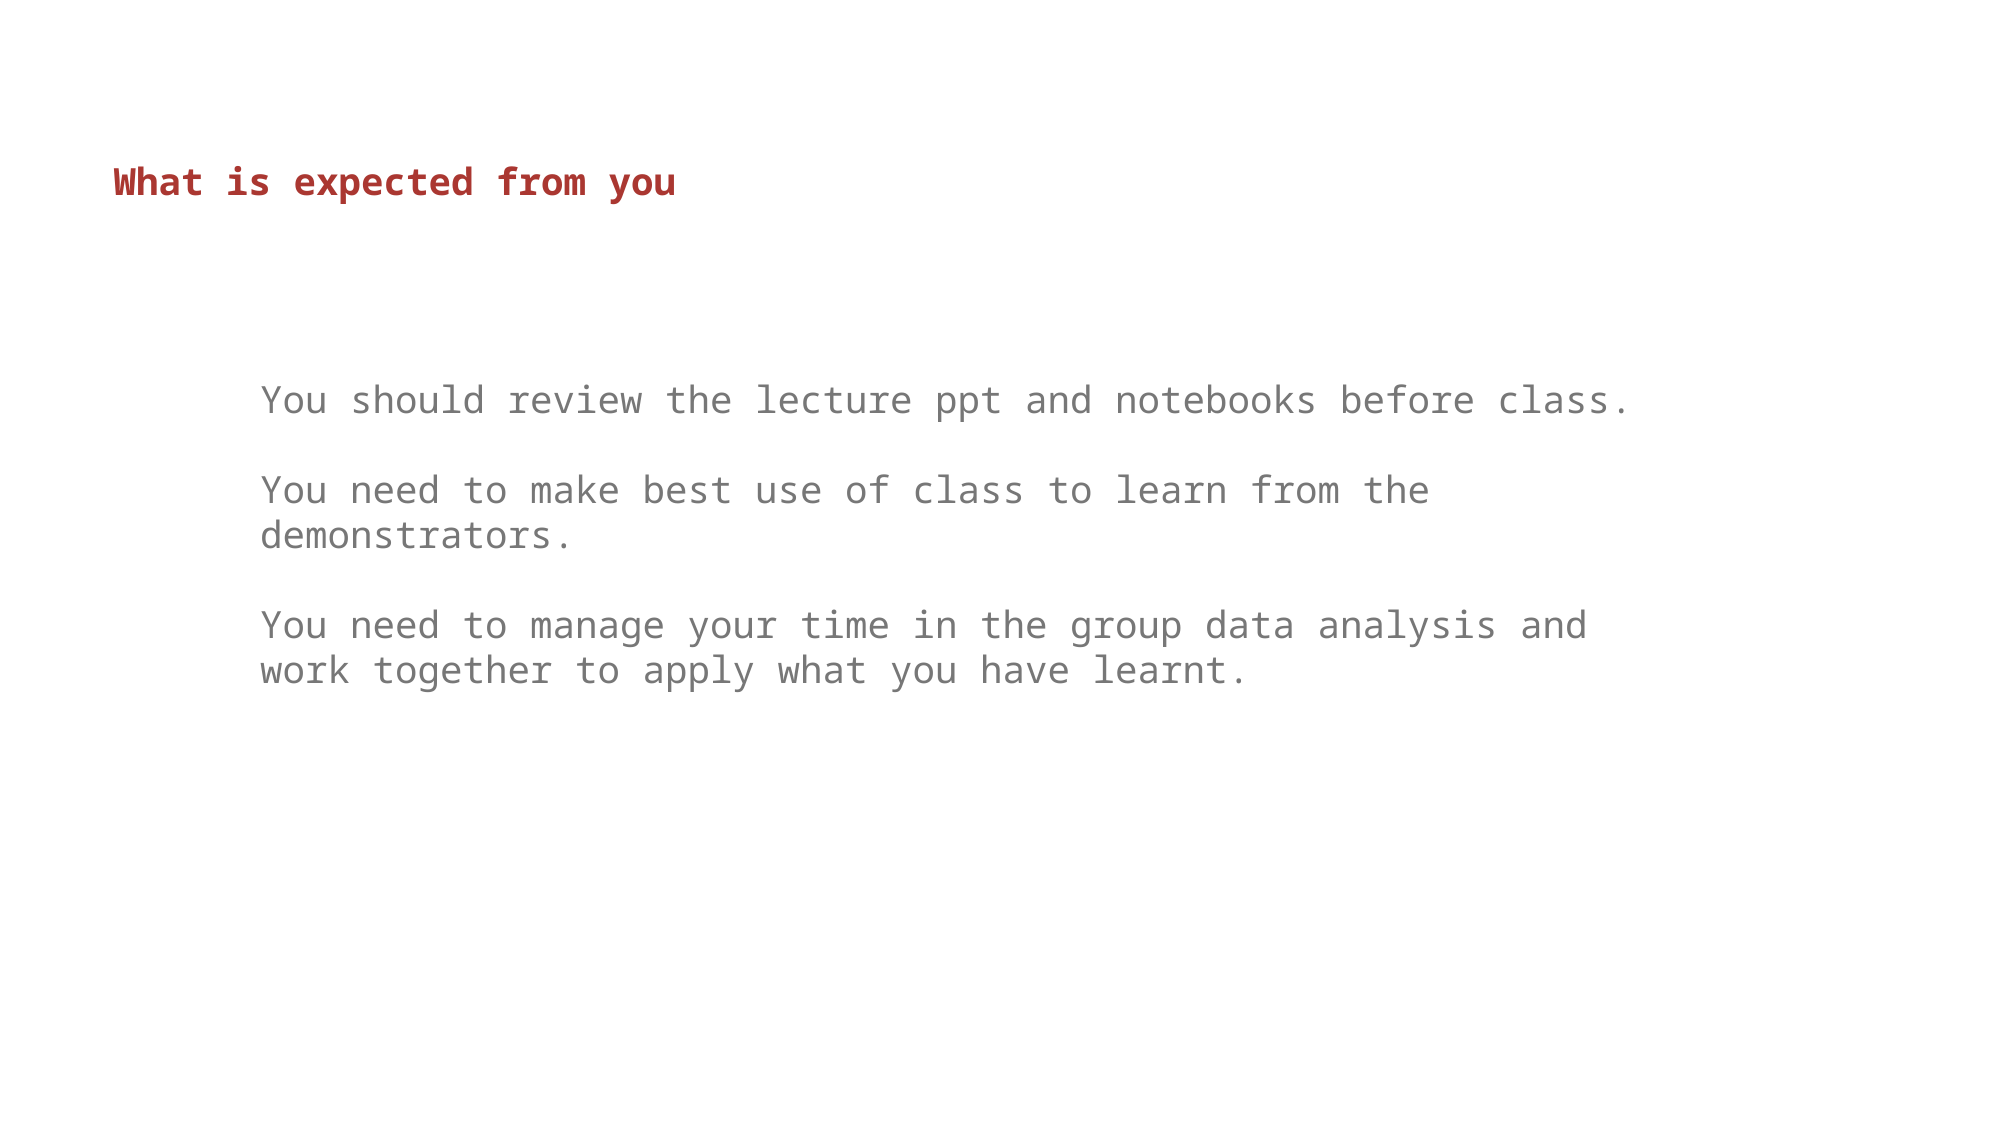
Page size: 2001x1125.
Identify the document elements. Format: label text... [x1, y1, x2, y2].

text_box What is expected from you [98, 150, 1100, 211]
text_box You should review the lecture ppt and notebooks before class. You need to make best use of class to learn from the demonstrators. You need to manage your time in the group data analysis and work together to apply what you have learnt. [245, 368, 1700, 699]
